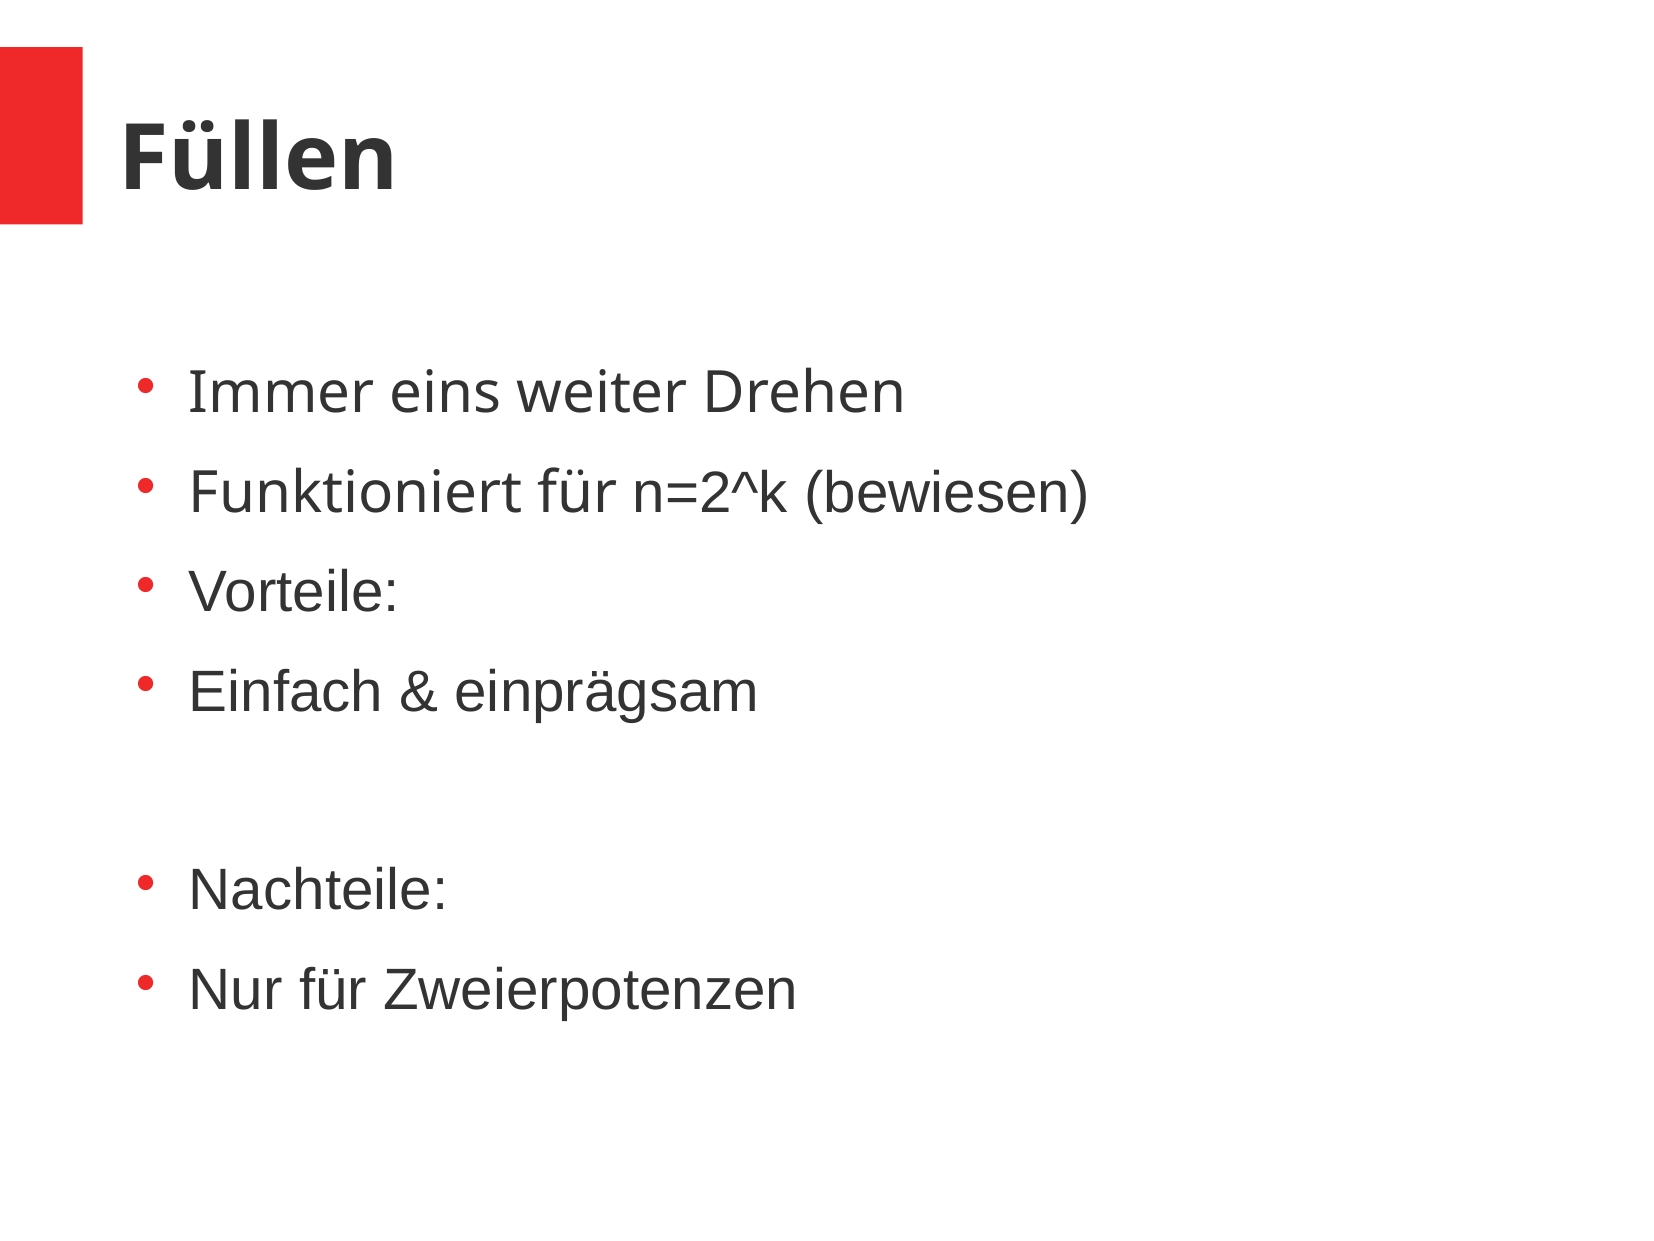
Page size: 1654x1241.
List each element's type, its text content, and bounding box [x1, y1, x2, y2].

text_box Füllen [118, 49, 1571, 257]
text_box Immer eins weiter Drehen Funktioniert für n=2^k (bewiesen) Vorteile: Einfach & einprägsam Nachteile: Nur für Zweierpotenzen [118, 354, 1536, 1074]
